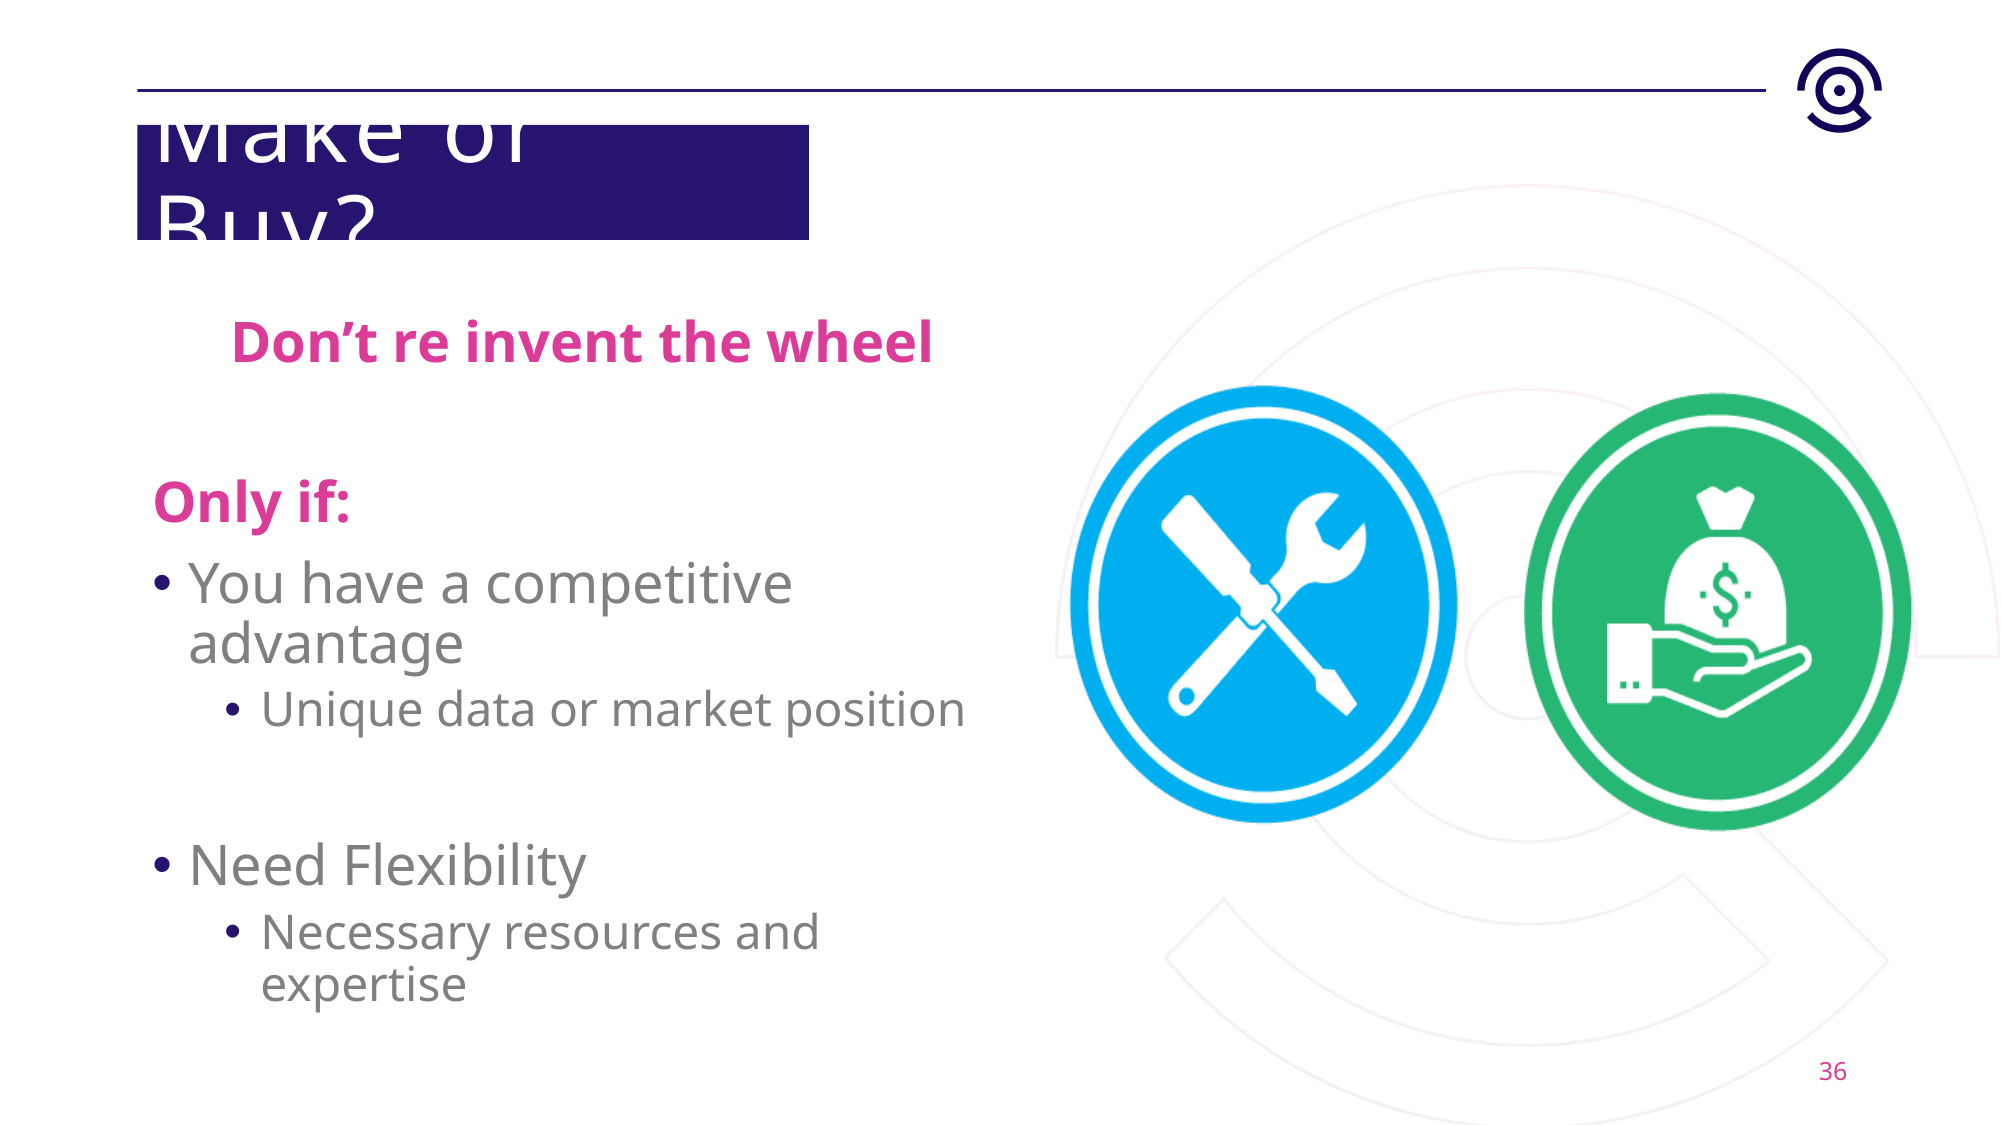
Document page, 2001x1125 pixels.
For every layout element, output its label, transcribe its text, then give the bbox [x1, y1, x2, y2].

slide_number 36 [1412, 1042, 1863, 1103]
list Don’t re invent the wheel Only if: You have a competitive advantage Unique data or market position Need Flexibility Necessary resources and expertise [137, 306, 1028, 1021]
title Make or Buy? [137, 124, 809, 240]
picture [1012, 341, 1965, 882]
